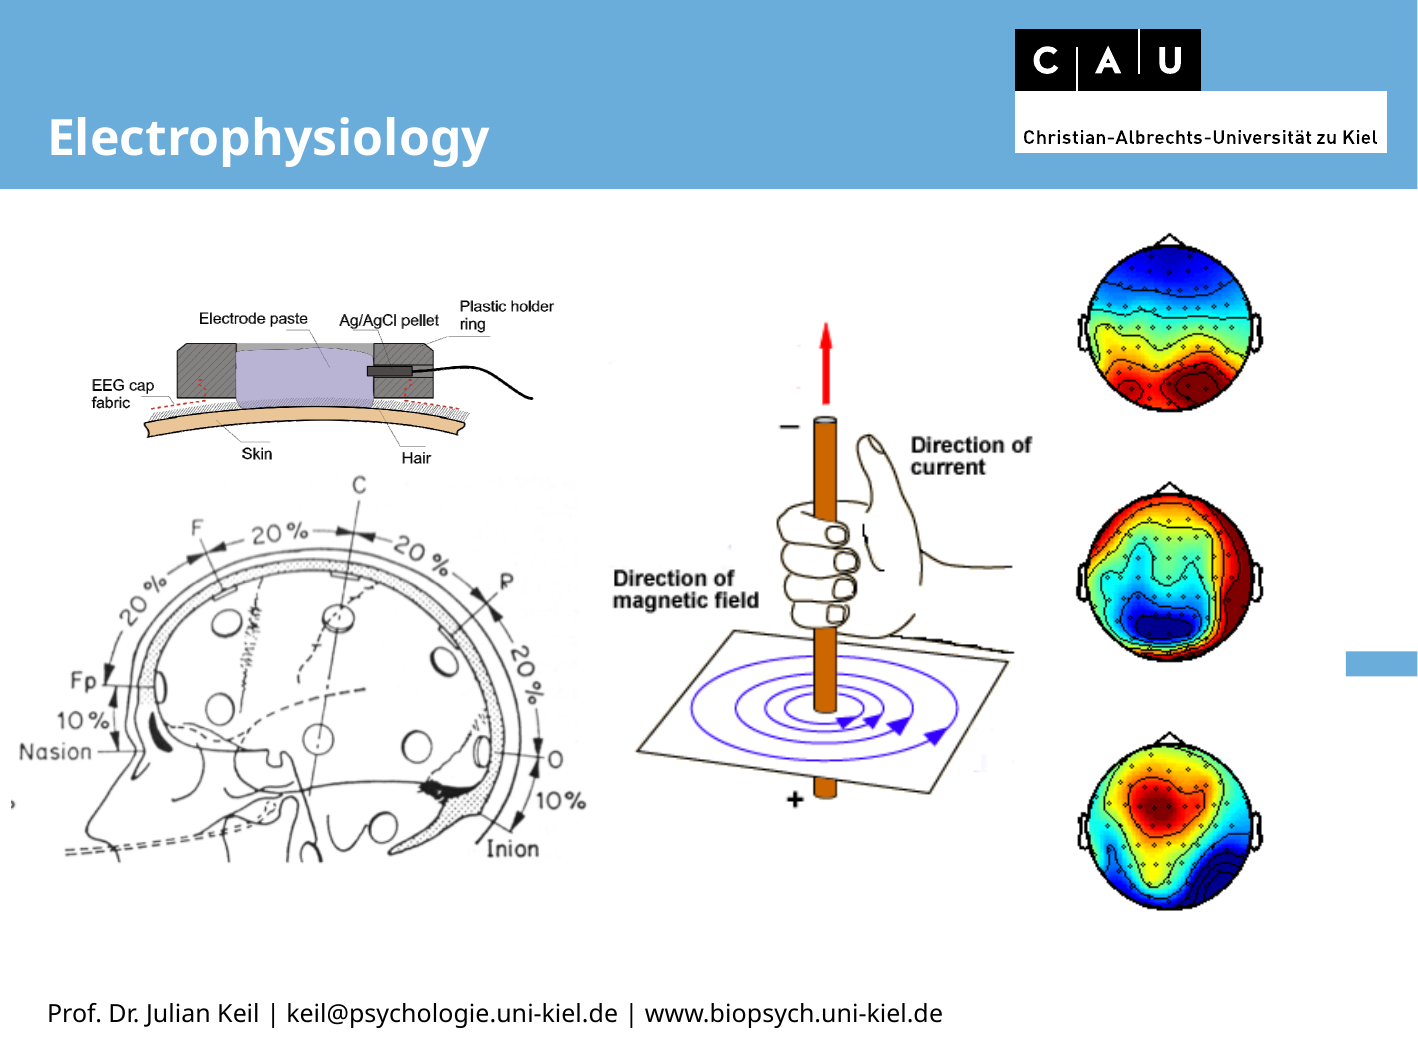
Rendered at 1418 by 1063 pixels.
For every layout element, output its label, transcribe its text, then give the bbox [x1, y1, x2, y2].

text_box Prof. Dr. Julian Keil | keil@psychologie.uni-kiel.de | www.biopsych.uni-kiel.de [47, 979, 1370, 1027]
picture [11, 200, 1288, 961]
text_box Electrophysiology [47, 23, 981, 166]
